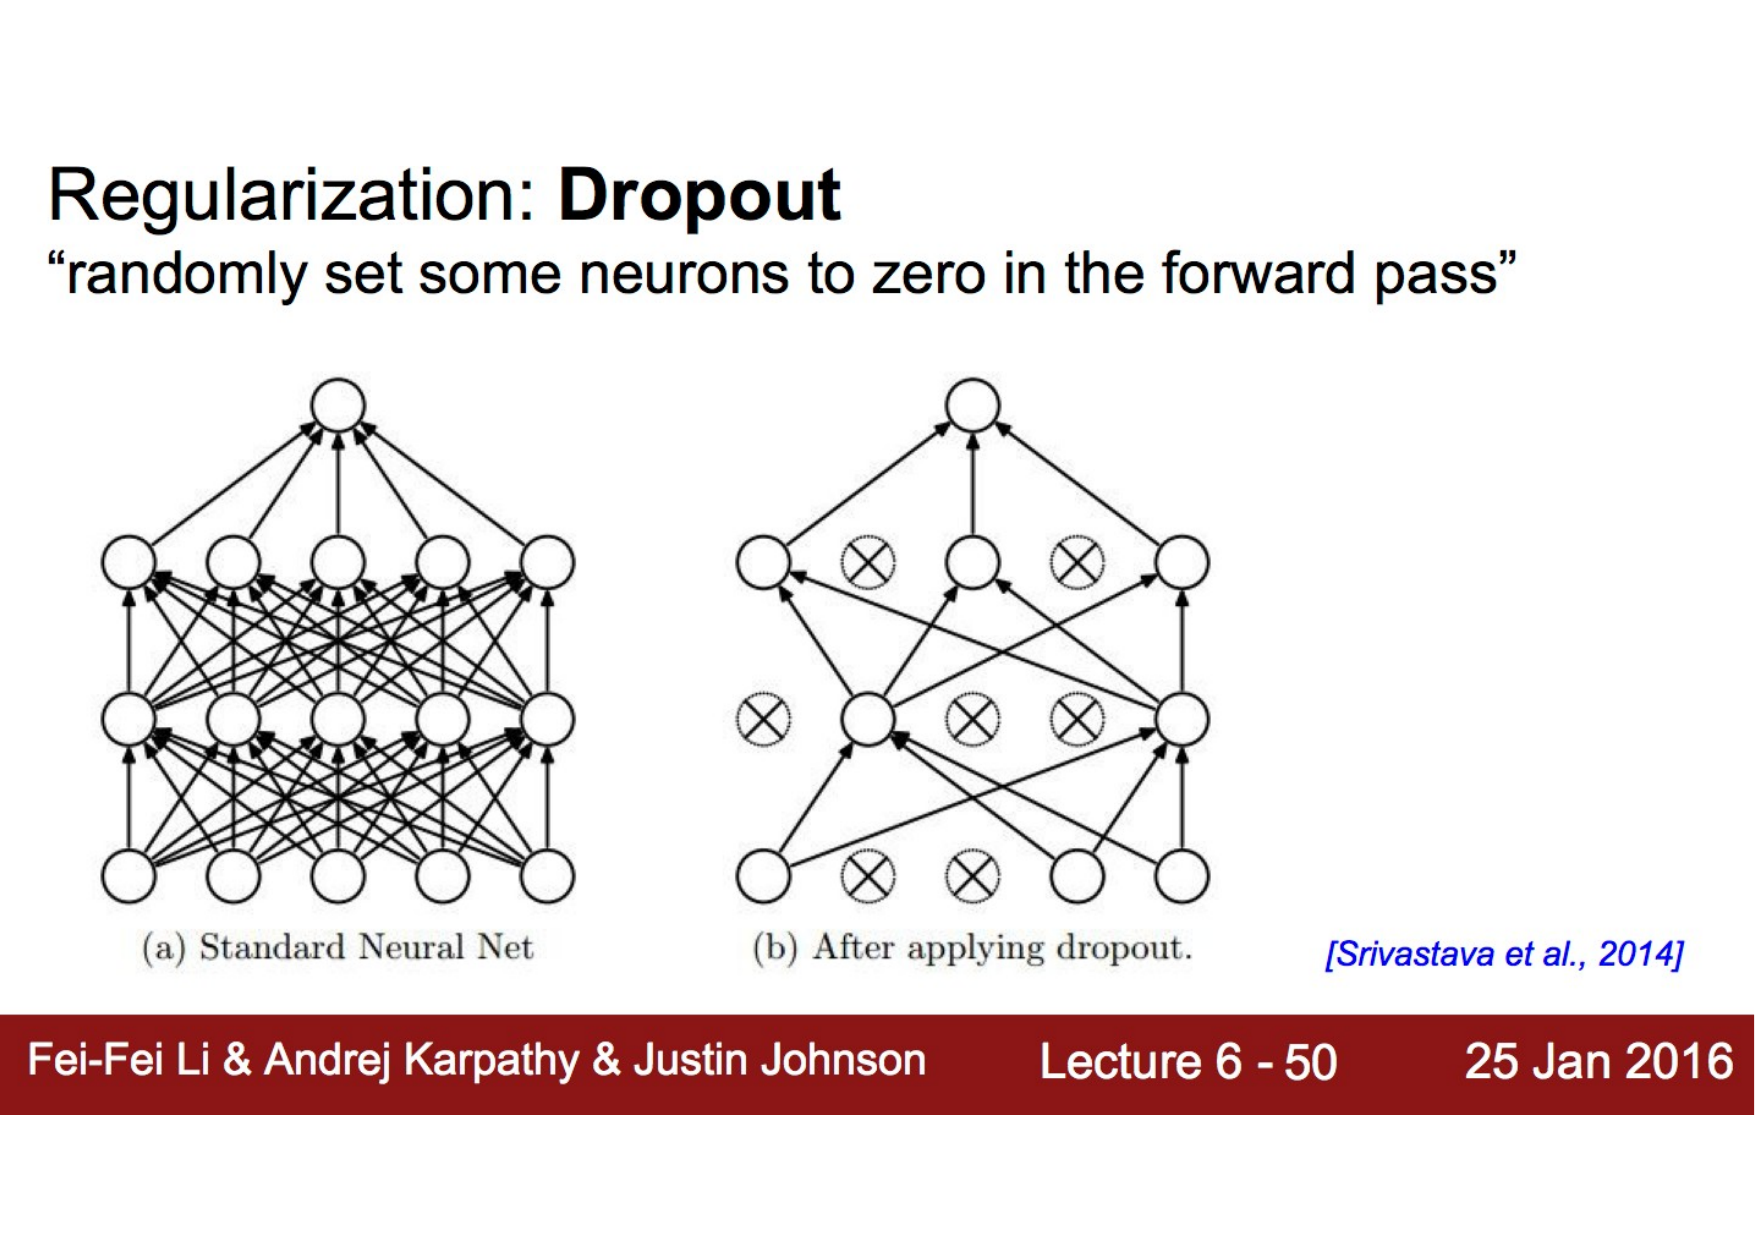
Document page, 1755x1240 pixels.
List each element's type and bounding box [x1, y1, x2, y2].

text_box [0, 166, 1755, 1115]
